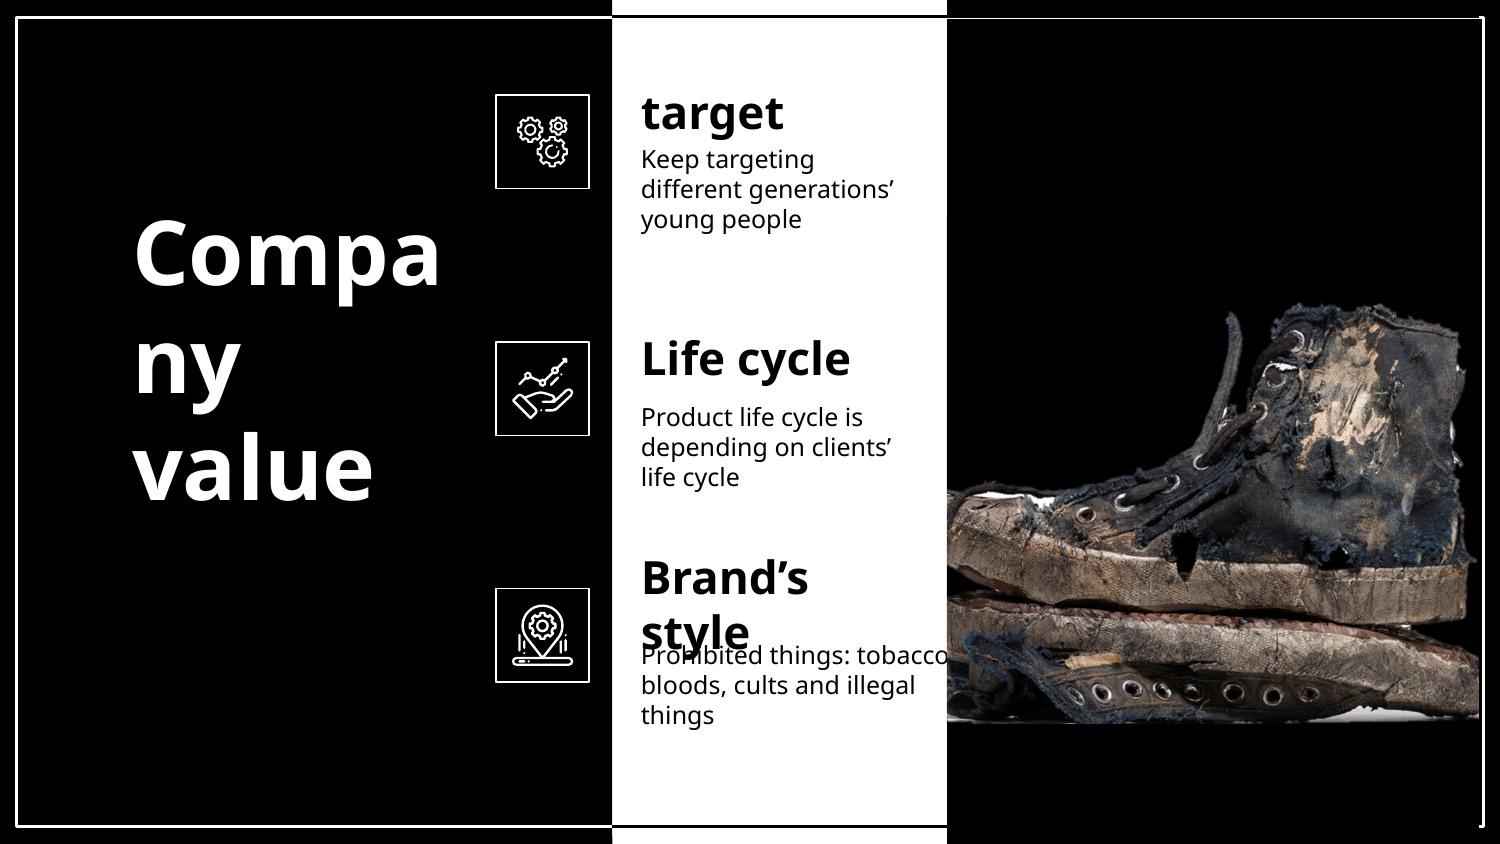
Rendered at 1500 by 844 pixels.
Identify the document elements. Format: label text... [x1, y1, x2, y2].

text_box [495, 588, 590, 682]
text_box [516, 116, 569, 168]
text_box [495, 341, 590, 436]
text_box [511, 357, 574, 420]
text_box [511, 604, 574, 667]
text_box [612, 0, 947, 14]
text_box [495, 95, 590, 189]
picture [946, 145, 1480, 724]
title Company value [117, 246, 473, 468]
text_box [611, 16, 1480, 827]
